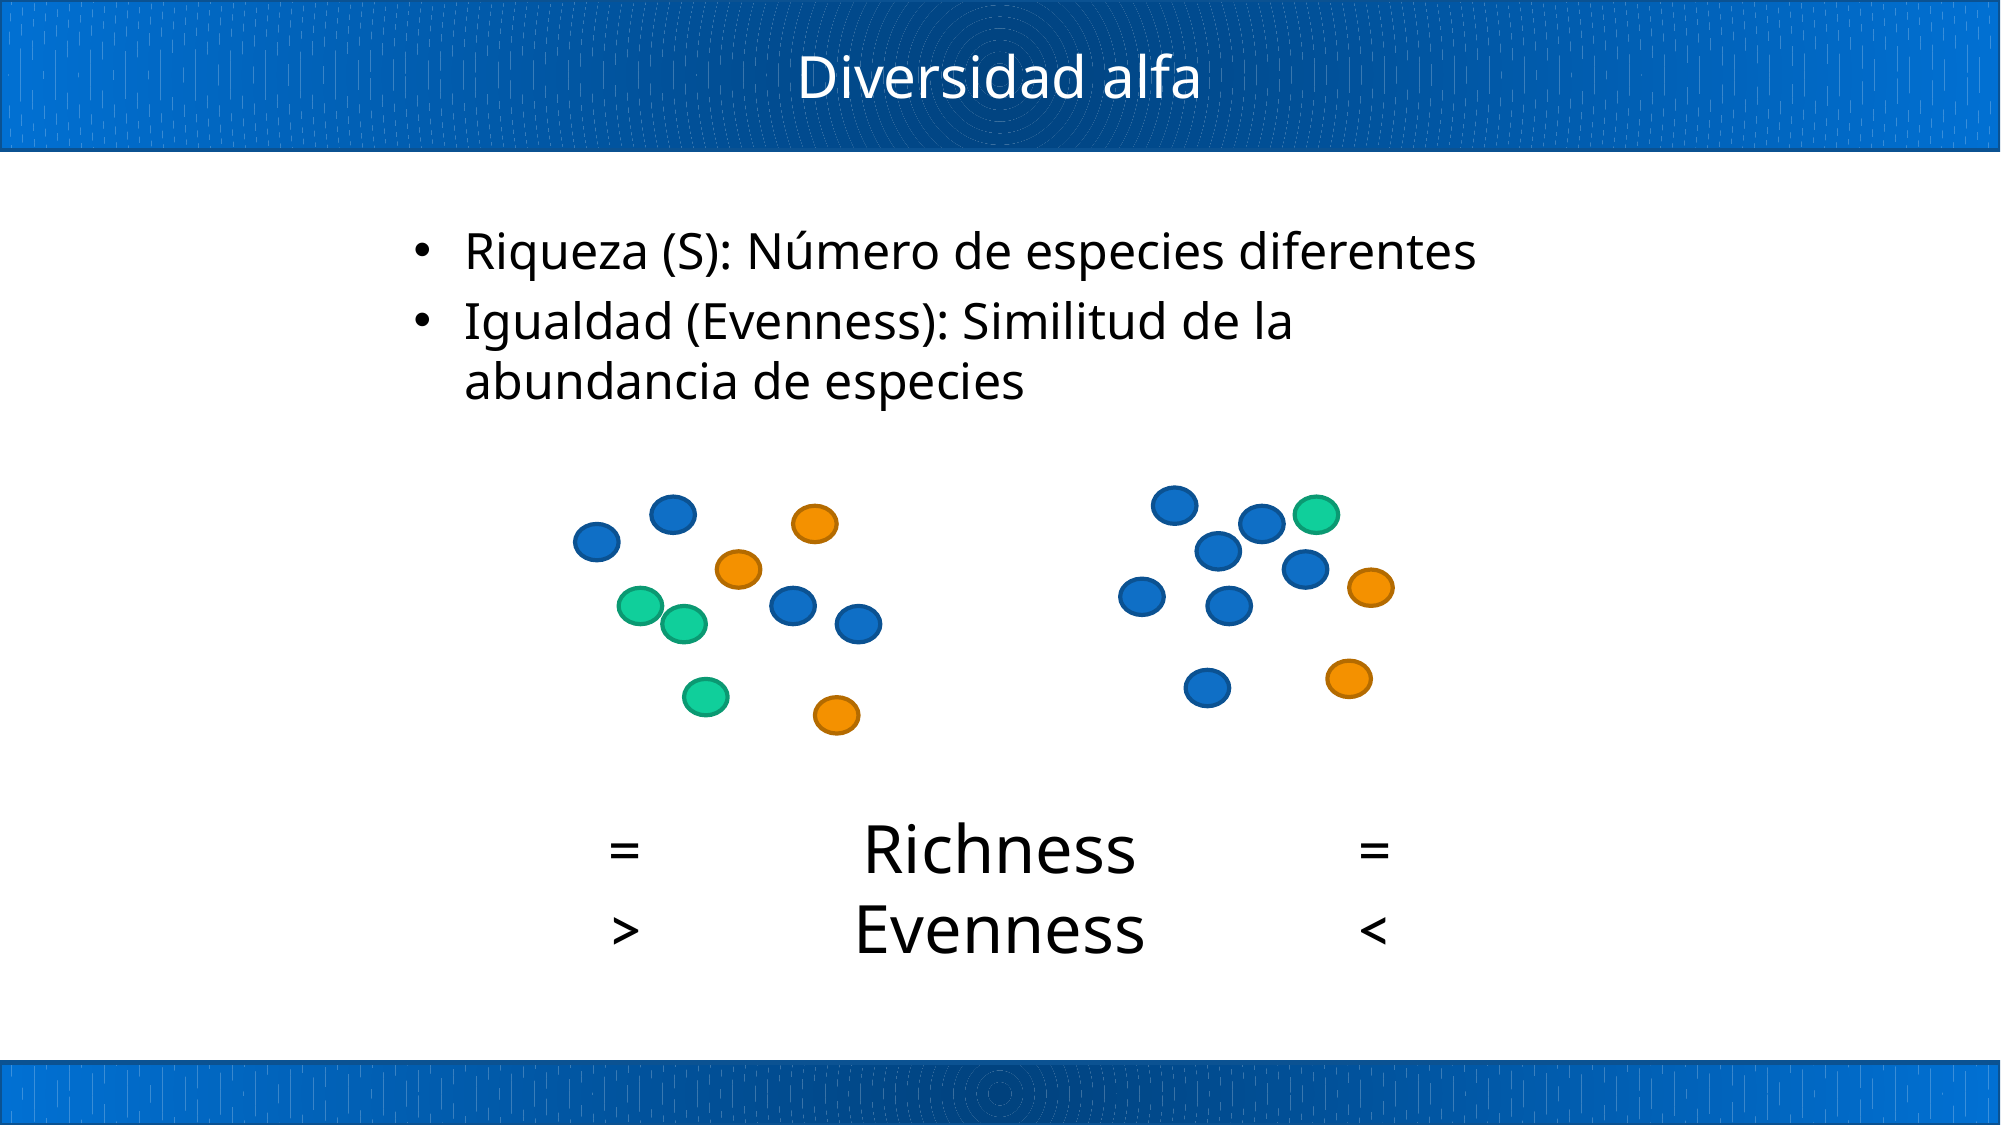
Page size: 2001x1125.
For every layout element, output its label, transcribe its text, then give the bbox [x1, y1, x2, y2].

text_box = > [531, 798, 719, 973]
list Riqueza (S): Número de especies diferentes Igualdad (Evenness): Similitud de la abundancia de especies [399, 212, 1575, 425]
text_box Richness Evenness [712, 799, 1288, 975]
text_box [574, 487, 1393, 734]
title Diversidad alfa [200, 0, 1800, 150]
text_box = < [1287, 798, 1463, 973]
